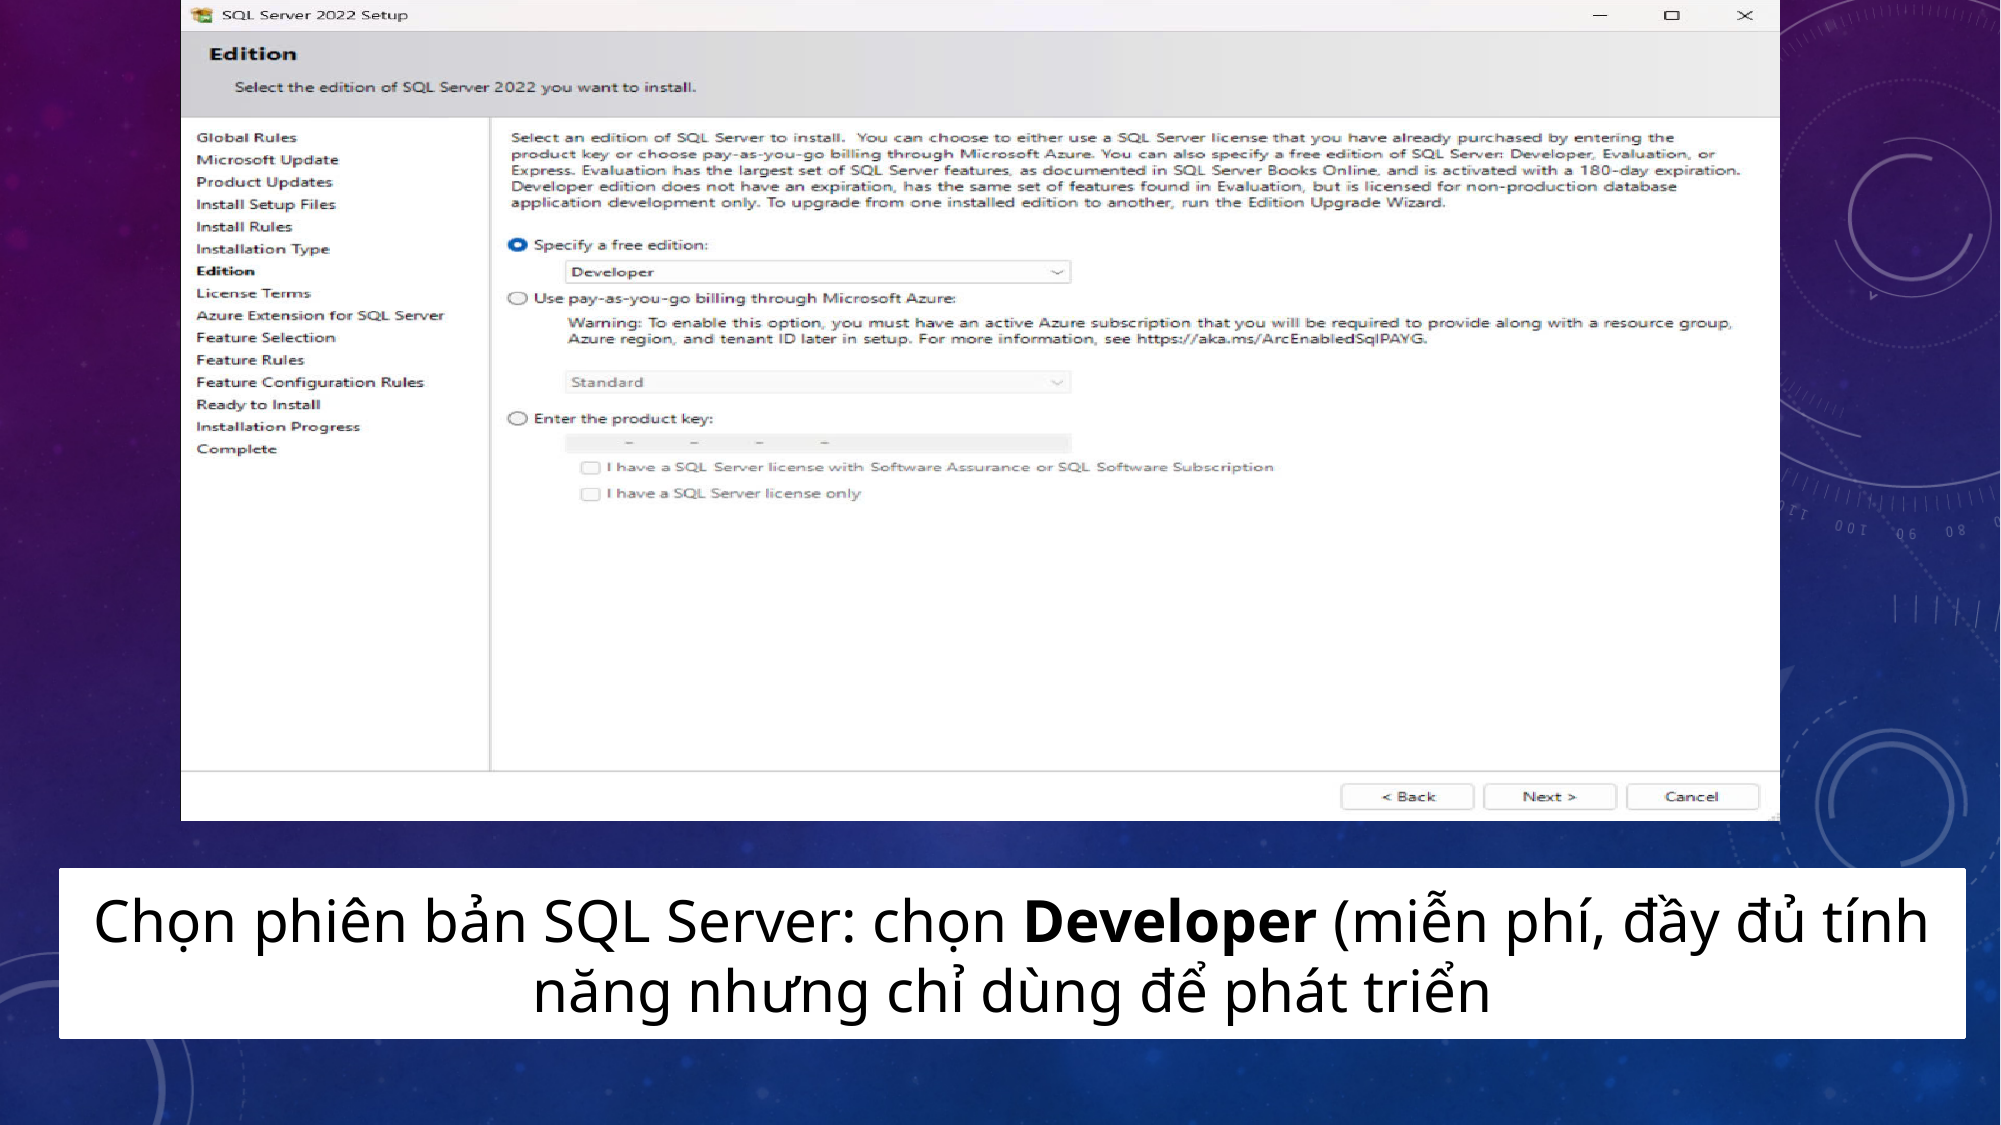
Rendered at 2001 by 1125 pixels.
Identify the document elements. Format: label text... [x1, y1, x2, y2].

text_box Chọn phiên bản SQL Server: chọn Developer (miễn phí, đầy đủ tính năng nhưng chỉ dùng để phát triển [59, 868, 1966, 1039]
picture [0, 0, 2001, 1125]
